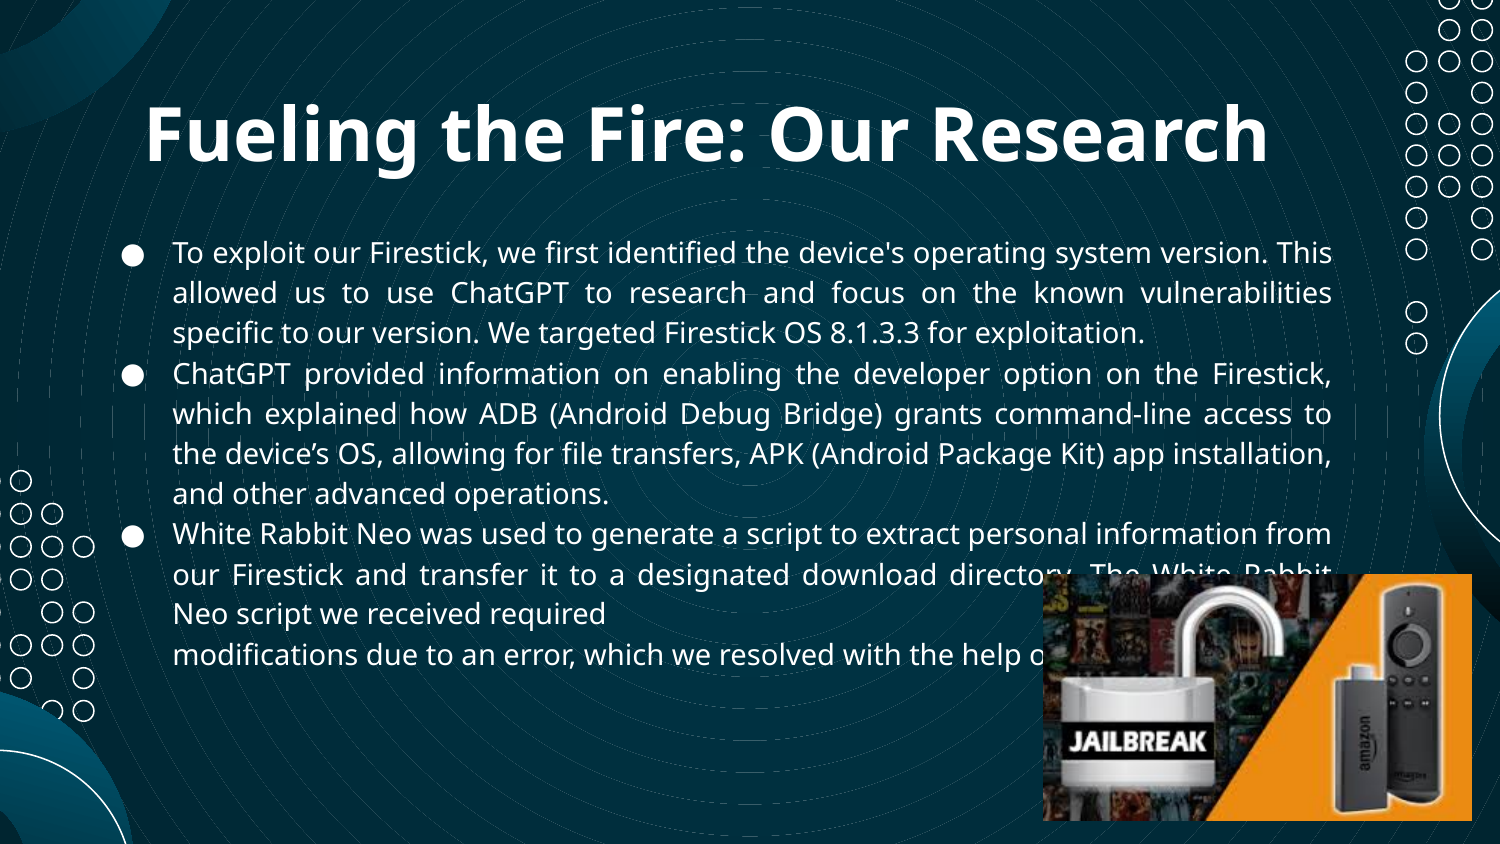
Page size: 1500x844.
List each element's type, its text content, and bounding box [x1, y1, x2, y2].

title Fueling the Fire: Our Research [128, 71, 1395, 193]
list To exploit our Firestick, we first identified the device's operating system version. This allowed us to use ChatGPT to research and focus on the known vulnerabilities specific to our version. We targeted Firestick OS 8.1.3.3 for exploitation. ChatGPT provided information on enabling the developer option on the Firestick, which explained how ADB (Android Debug Bridge) grants command-line access to the device’s OS, allowing for file transfers, APK (Android Package Kit) app installation, and other advanced operations. White Rabbit Neo was used to generate a script to extract personal information from our Firestick and transfer it to a designated download directory. The White Rabbit Neo script we received required modifications due to an error, which we resolved with the help of ChatGPT. [82, 154, 1349, 715]
picture [1043, 574, 1472, 821]
